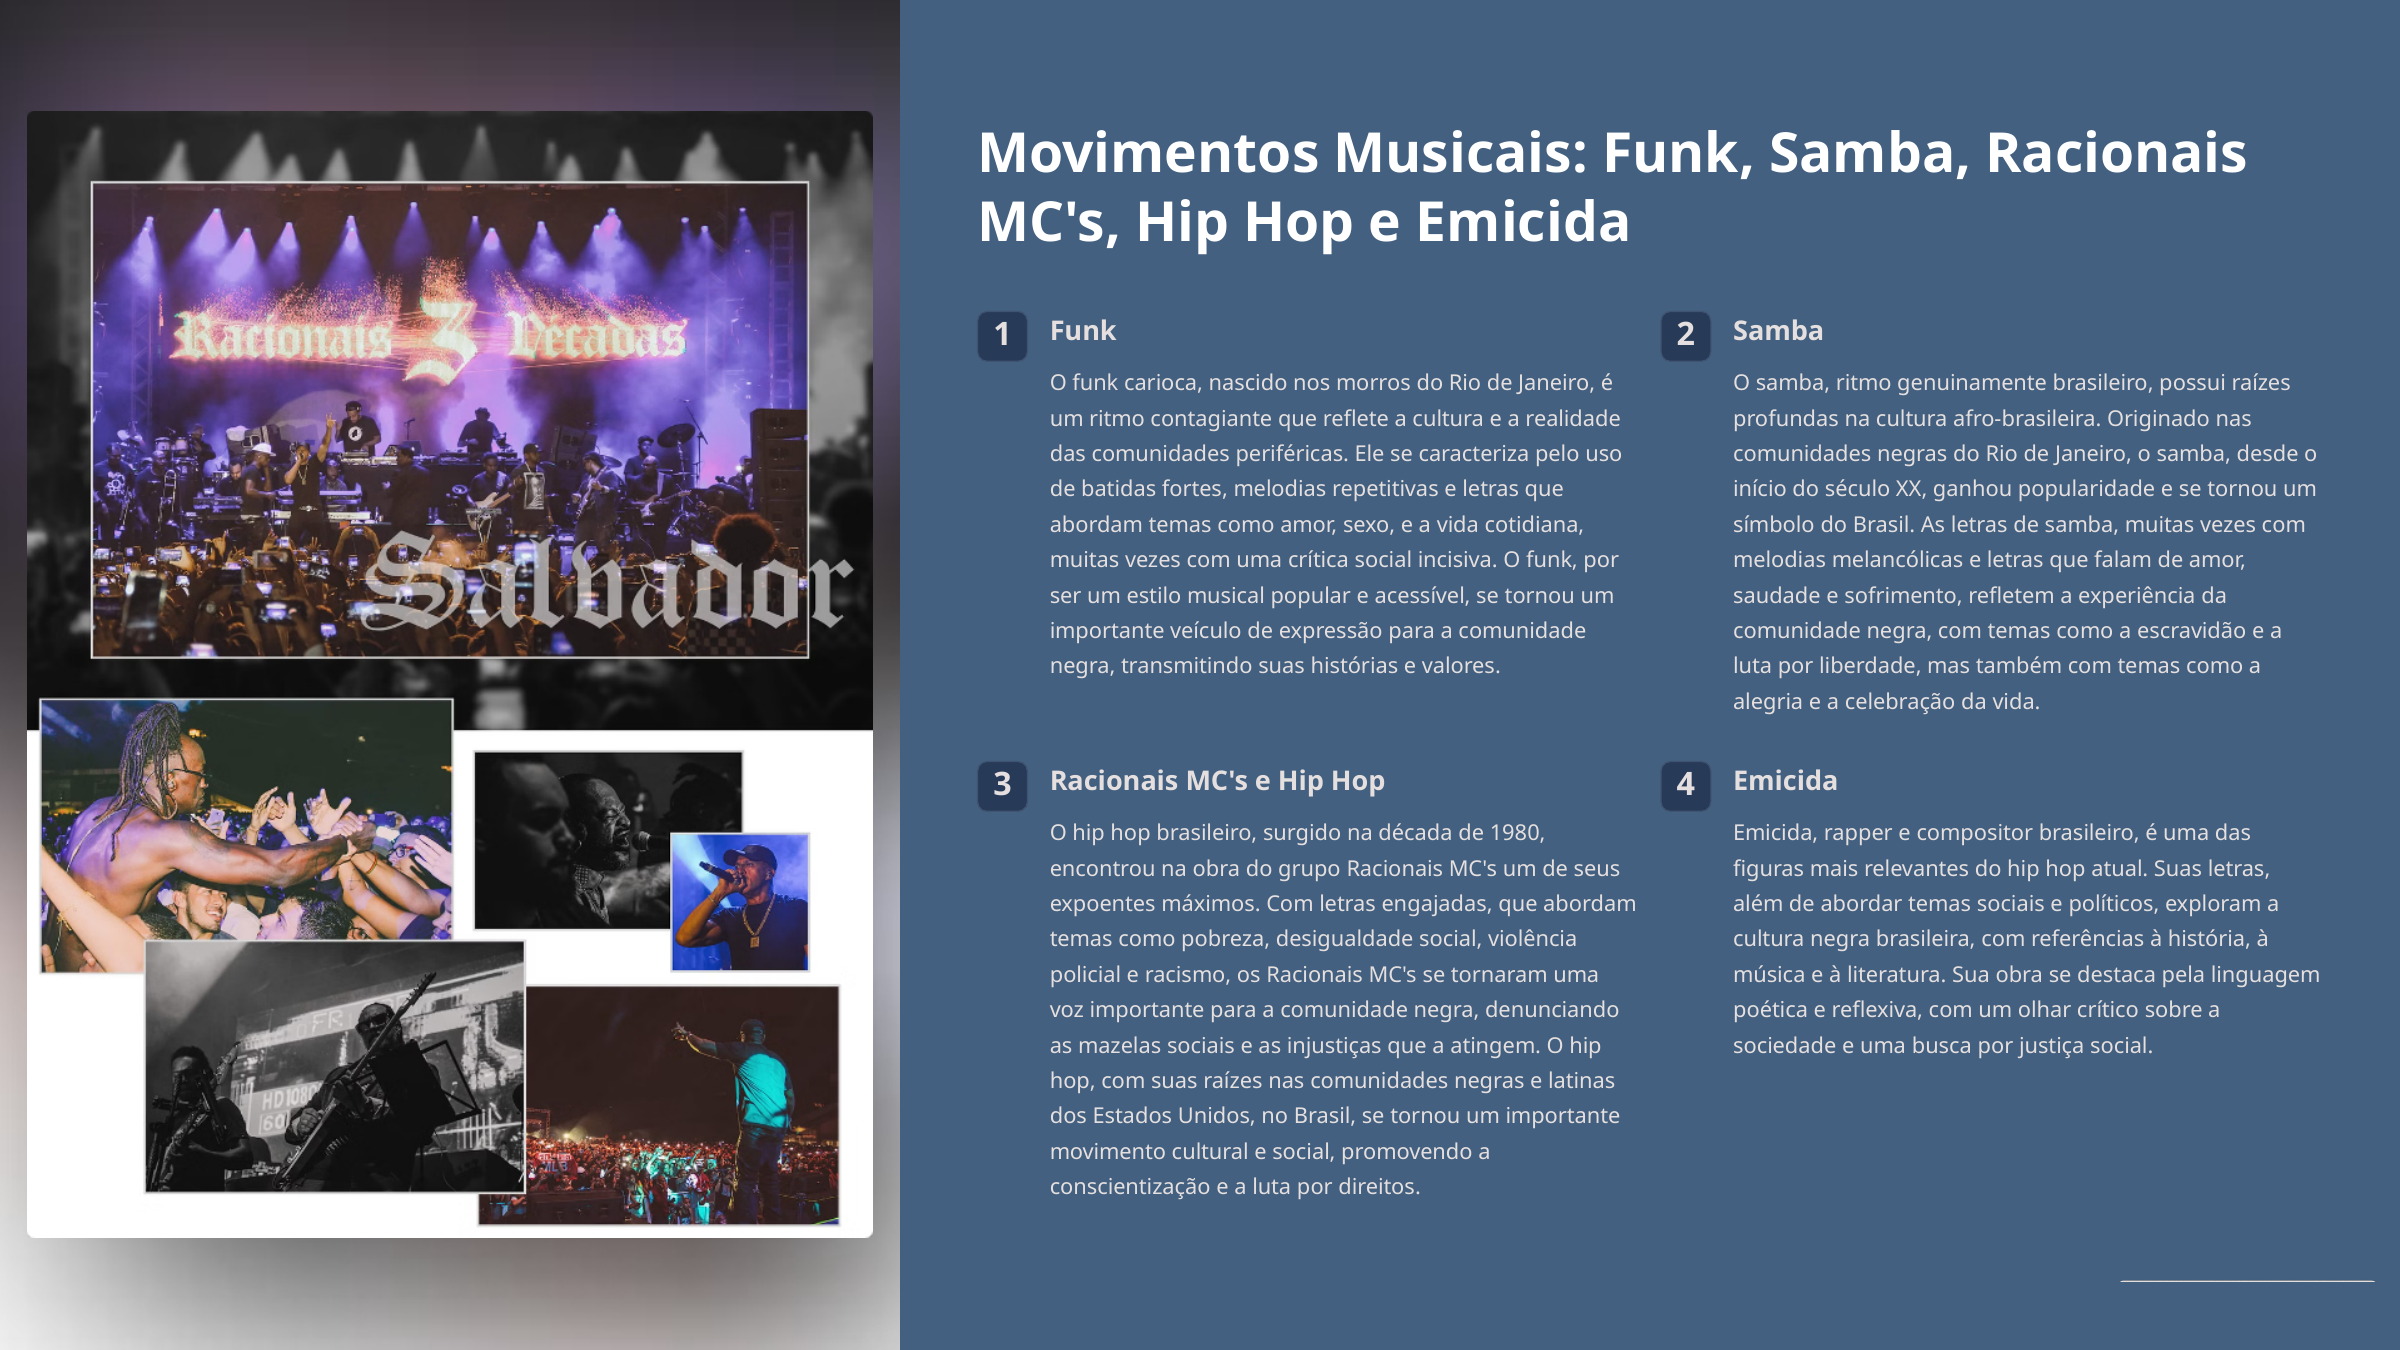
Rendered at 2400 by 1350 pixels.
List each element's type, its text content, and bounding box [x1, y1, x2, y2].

text_box Emicida, rapper e compositor brasileiro, é uma das figuras mais relevantes do hip hop atual. Suas letras, além de abordar temas sociais e políticos, exploram a cultura negra brasileira, com referências à história, à música e à literatura. Sua obra se destaca pela linguagem poética e reflexiva, com um olhar crítico sobre a sociedade e uma busca por justiça social. [1733, 809, 2323, 1058]
text_box Movimentos Musicais: Funk, Samba, Racionais MC's, Hip Hop e Emicida [977, 114, 2323, 254]
text_box 4 [1674, 769, 1698, 804]
text_box 1 [995, 319, 1010, 354]
text_box Emicida [1733, 761, 2011, 797]
text_box [977, 311, 1028, 362]
text_box [1660, 311, 1711, 362]
text_box [977, 761, 1028, 812]
picture [2072, 1271, 2400, 1350]
text_box Samba [1733, 311, 2011, 347]
text_box Funk [1049, 311, 1328, 347]
text_box [1660, 761, 1711, 812]
text_box O funk carioca, nascido nos morros do Rio de Janeiro, é um ritmo contagiante que reflete a cultura e a realidade das comunidades periféricas. Ele se caracteriza pelo uso de batidas fortes, melodias repetitivas e letras que abordam temas como amor, sexo, e a vida cotidiana, muitas vezes com uma crítica social incisiva. O funk, por ser um estilo musical popular e acessível, se tornou um importante veículo de expressão para a comunidade negra, transmitindo suas histórias e valores. [1049, 359, 1639, 679]
text_box 2 [1675, 319, 1697, 354]
text_box 3 [991, 769, 1014, 804]
text_box Racionais MC's e Hip Hop [1049, 761, 1396, 797]
picture [0, 0, 900, 1350]
text_box O samba, ritmo genuinamente brasileiro, possui raízes profundas na cultura afro-brasileira. Originado nas comunidades negras do Rio de Janeiro, o samba, desde o início do século XX, ganhou popularidade e se tornou um símbolo do Brasil. As letras de samba, muitas vezes com melodias melancólicas e letras que falam de amor, saudade e sofrimento, refletem a experiência da comunidade negra, com temas como a escravidão e a luta por liberdade, mas também com temas como a alegria e a celebração da vida. [1733, 359, 2323, 715]
text_box O hip hop brasileiro, surgido na década de 1980, encontrou na obra do grupo Racionais MC's um de seus expoentes máximos. Com letras engajadas, que abordam temas como pobreza, desigualdade social, violência policial e racismo, os Racionais MC's se tornaram uma voz importante para a comunidade negra, denunciando as mazelas sociais e as injustiças que a atingem. O hip hop, com suas raízes nas comunidades negras e latinas dos Estados Unidos, no Brasil, se tornou um importante movimento cultural e social, promovendo a conscientização e a luta por direitos. [1049, 809, 1639, 1236]
